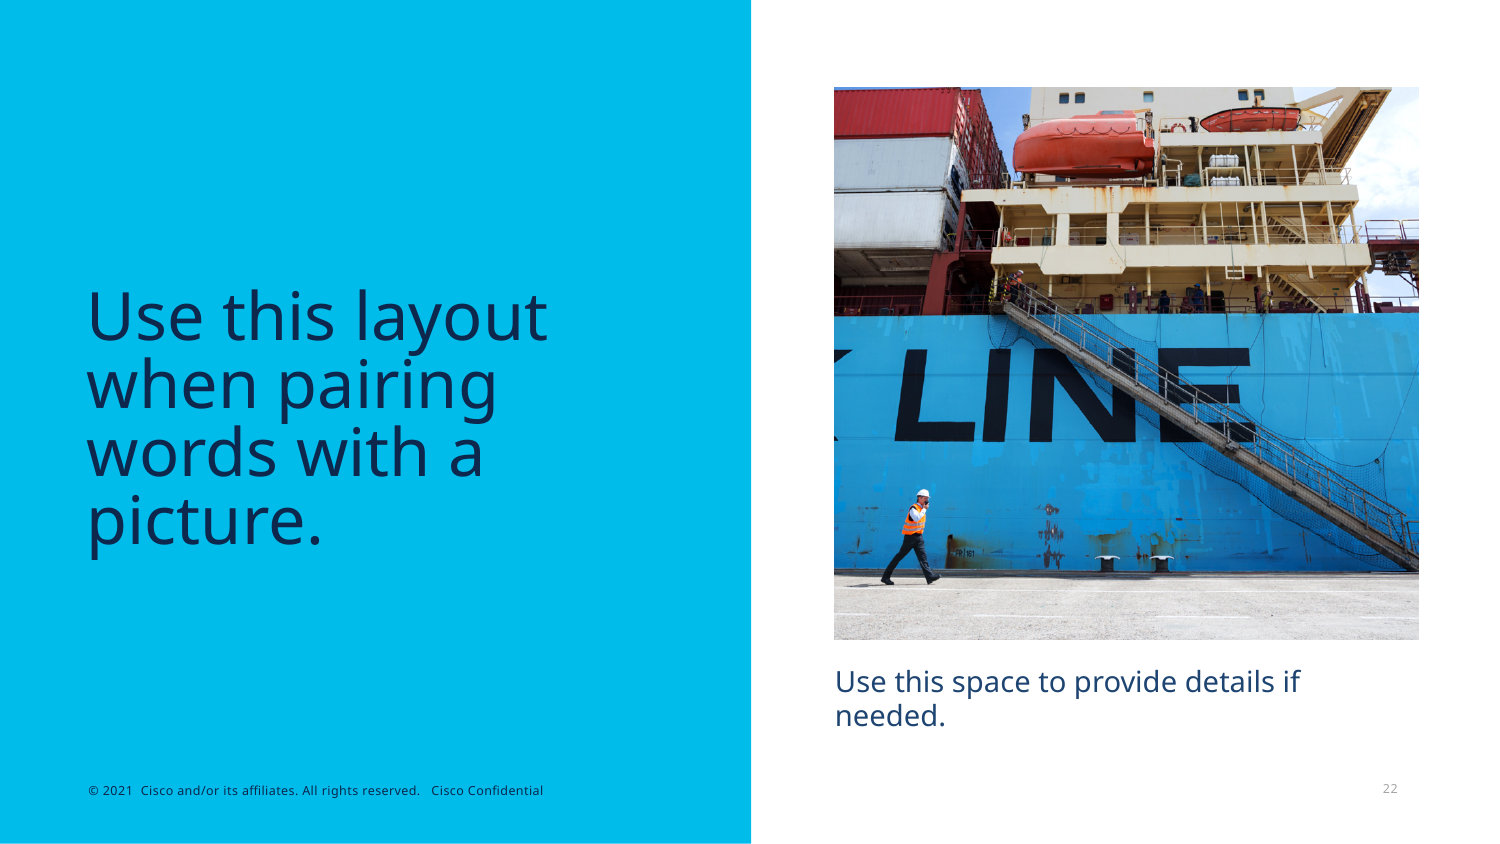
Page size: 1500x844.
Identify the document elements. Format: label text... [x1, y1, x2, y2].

picture [834, 86, 1420, 640]
title Use this layout when pairing words with a picture. [71, 272, 697, 572]
list Use this space to provide details if needed. [834, 666, 1419, 753]
